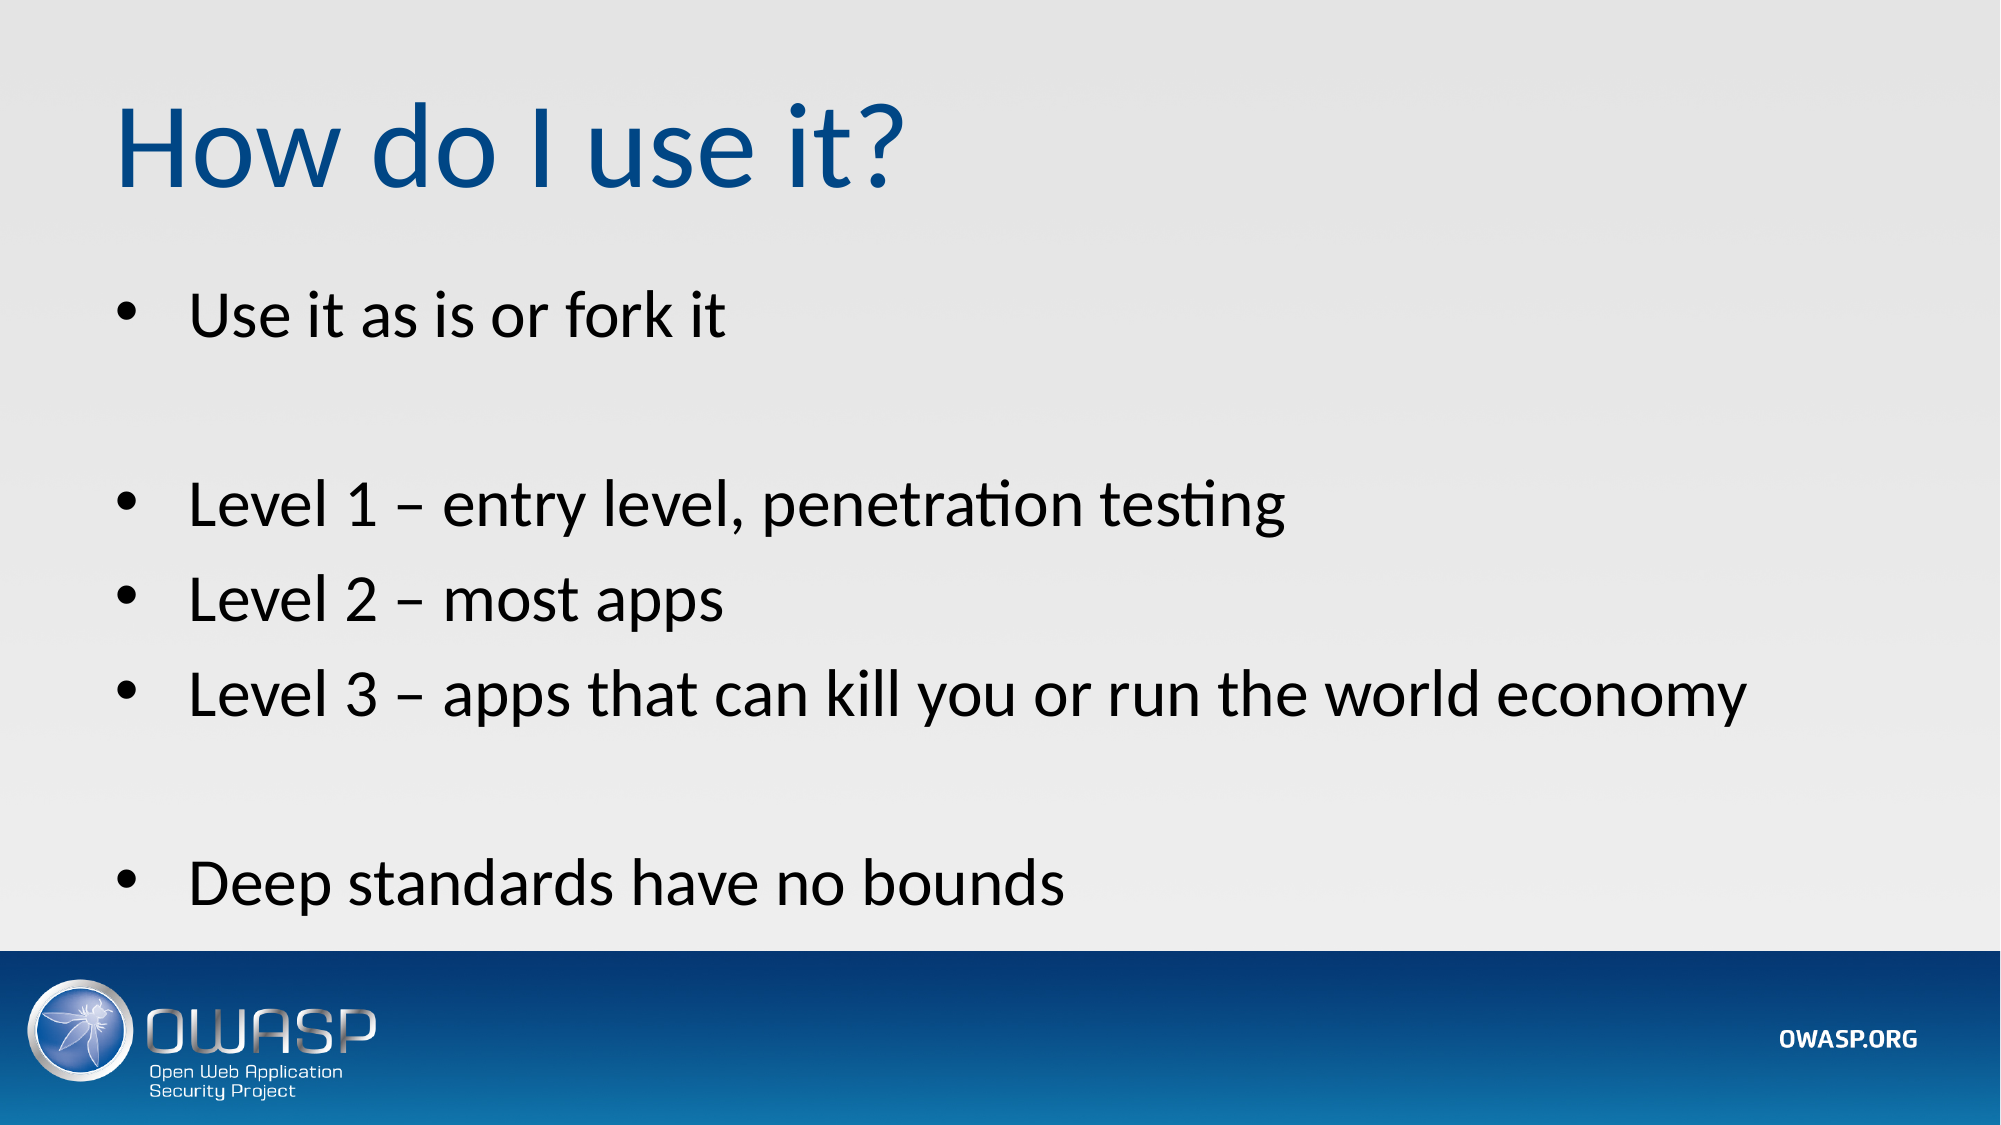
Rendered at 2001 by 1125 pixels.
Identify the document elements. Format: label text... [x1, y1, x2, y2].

list Use it as is or fork it Level 1 – entry level, penetration testing Level 2 – most apps Level 3 – apps that can kill you or run the world economy Deep standards have no bounds [99, 262, 1900, 940]
picture [0, 0, 2001, 1125]
title How do I use it? [99, 45, 1900, 233]
